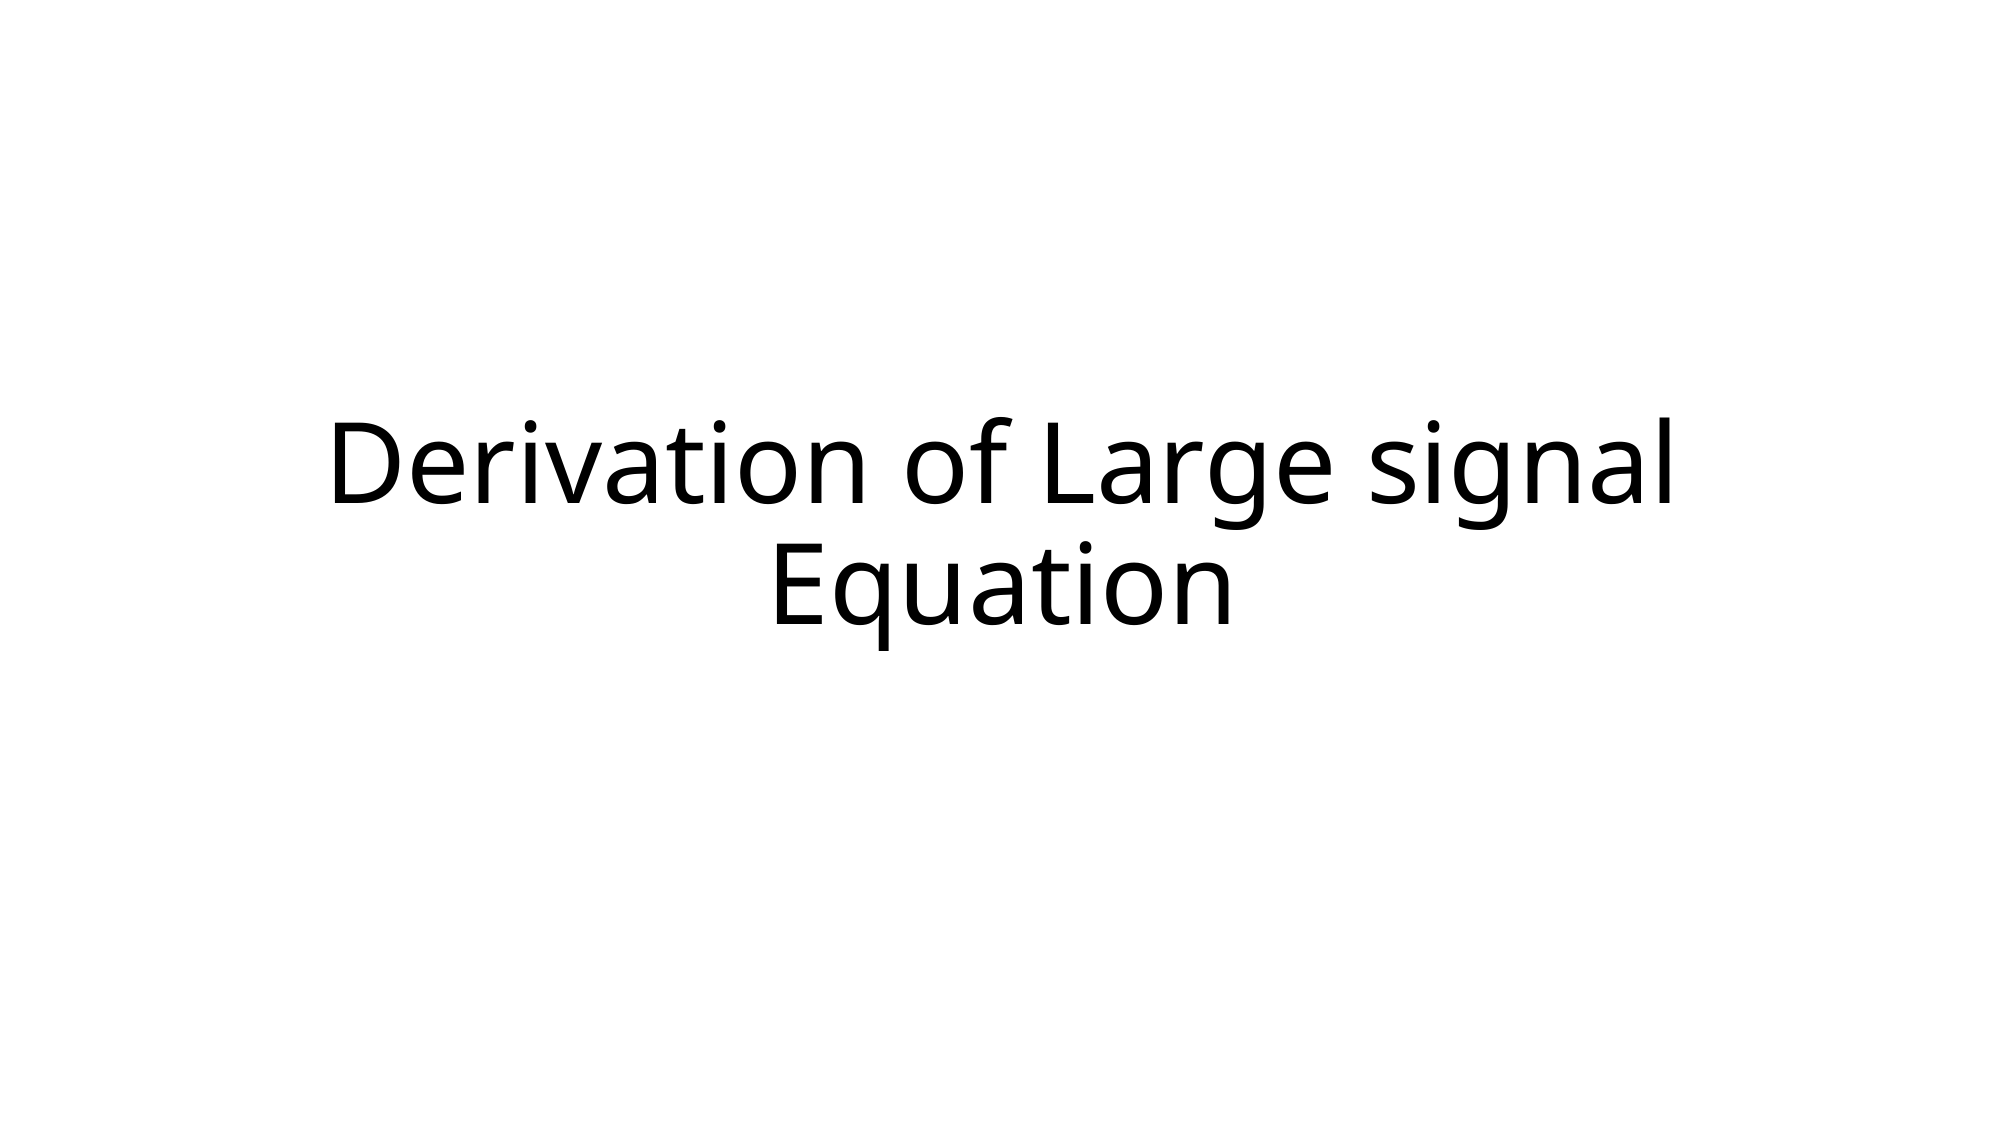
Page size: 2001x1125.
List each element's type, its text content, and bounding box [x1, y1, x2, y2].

title Derivation of Large signal Equation [91, 419, 1915, 637]
